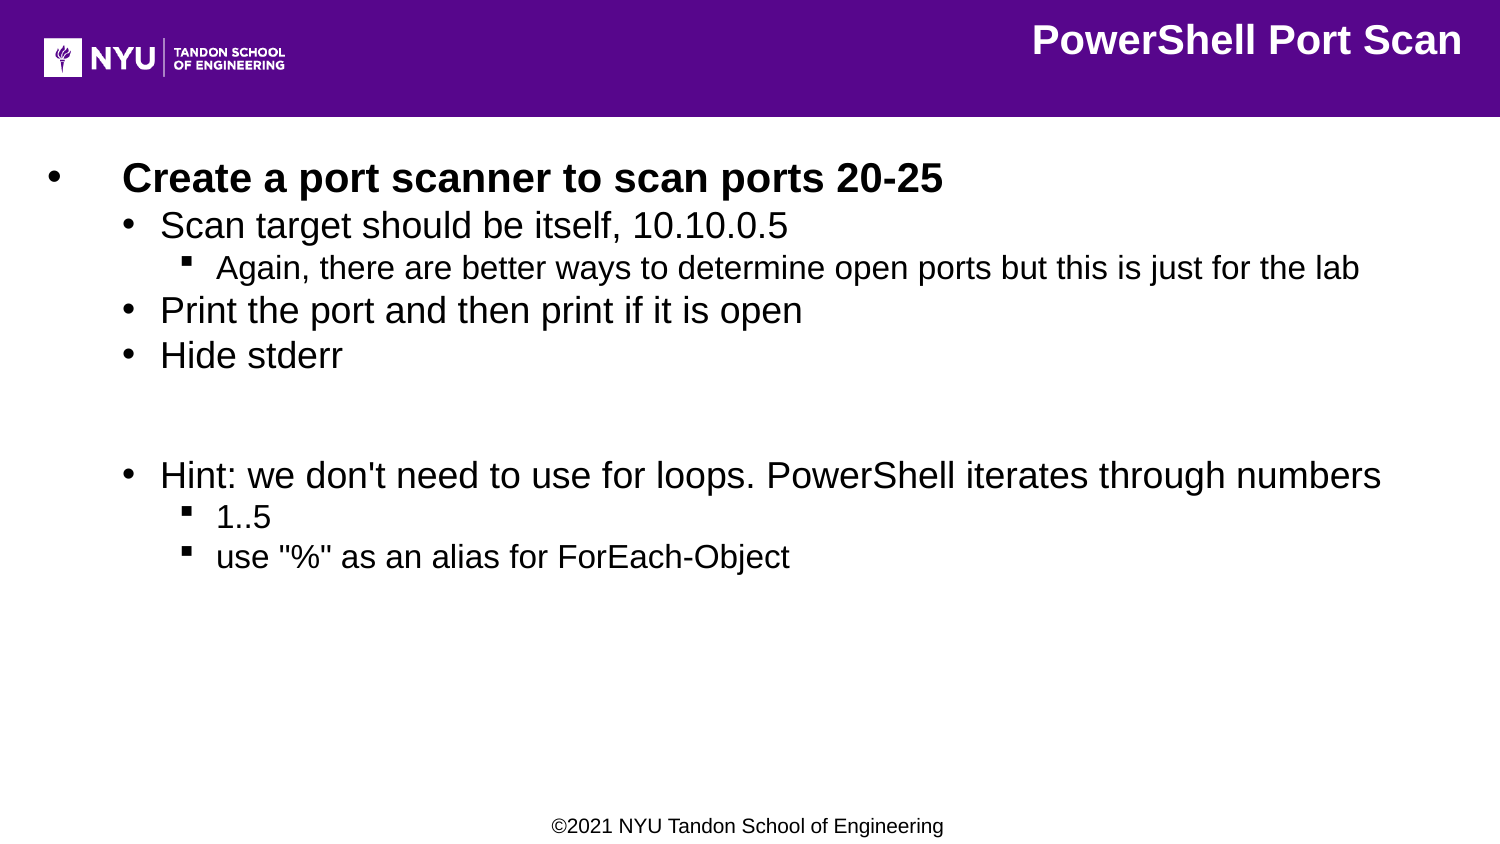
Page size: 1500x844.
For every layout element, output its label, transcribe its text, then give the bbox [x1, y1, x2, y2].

list Create a port scanner to scan ports 20-25 Scan target should be itself, 10.10.0.5 Again, there are better ways to determine open ports but this is just for the lab Print the port and then print if it is open Hide stderr Hint: we don't need to use for loops. PowerShell iterates through numbers 1..5 use "%" as an alias for ForEach-Object [47, 151, 1454, 800]
picture [44, 38, 285, 77]
list PowerShell Port Scan [392, 12, 1463, 109]
